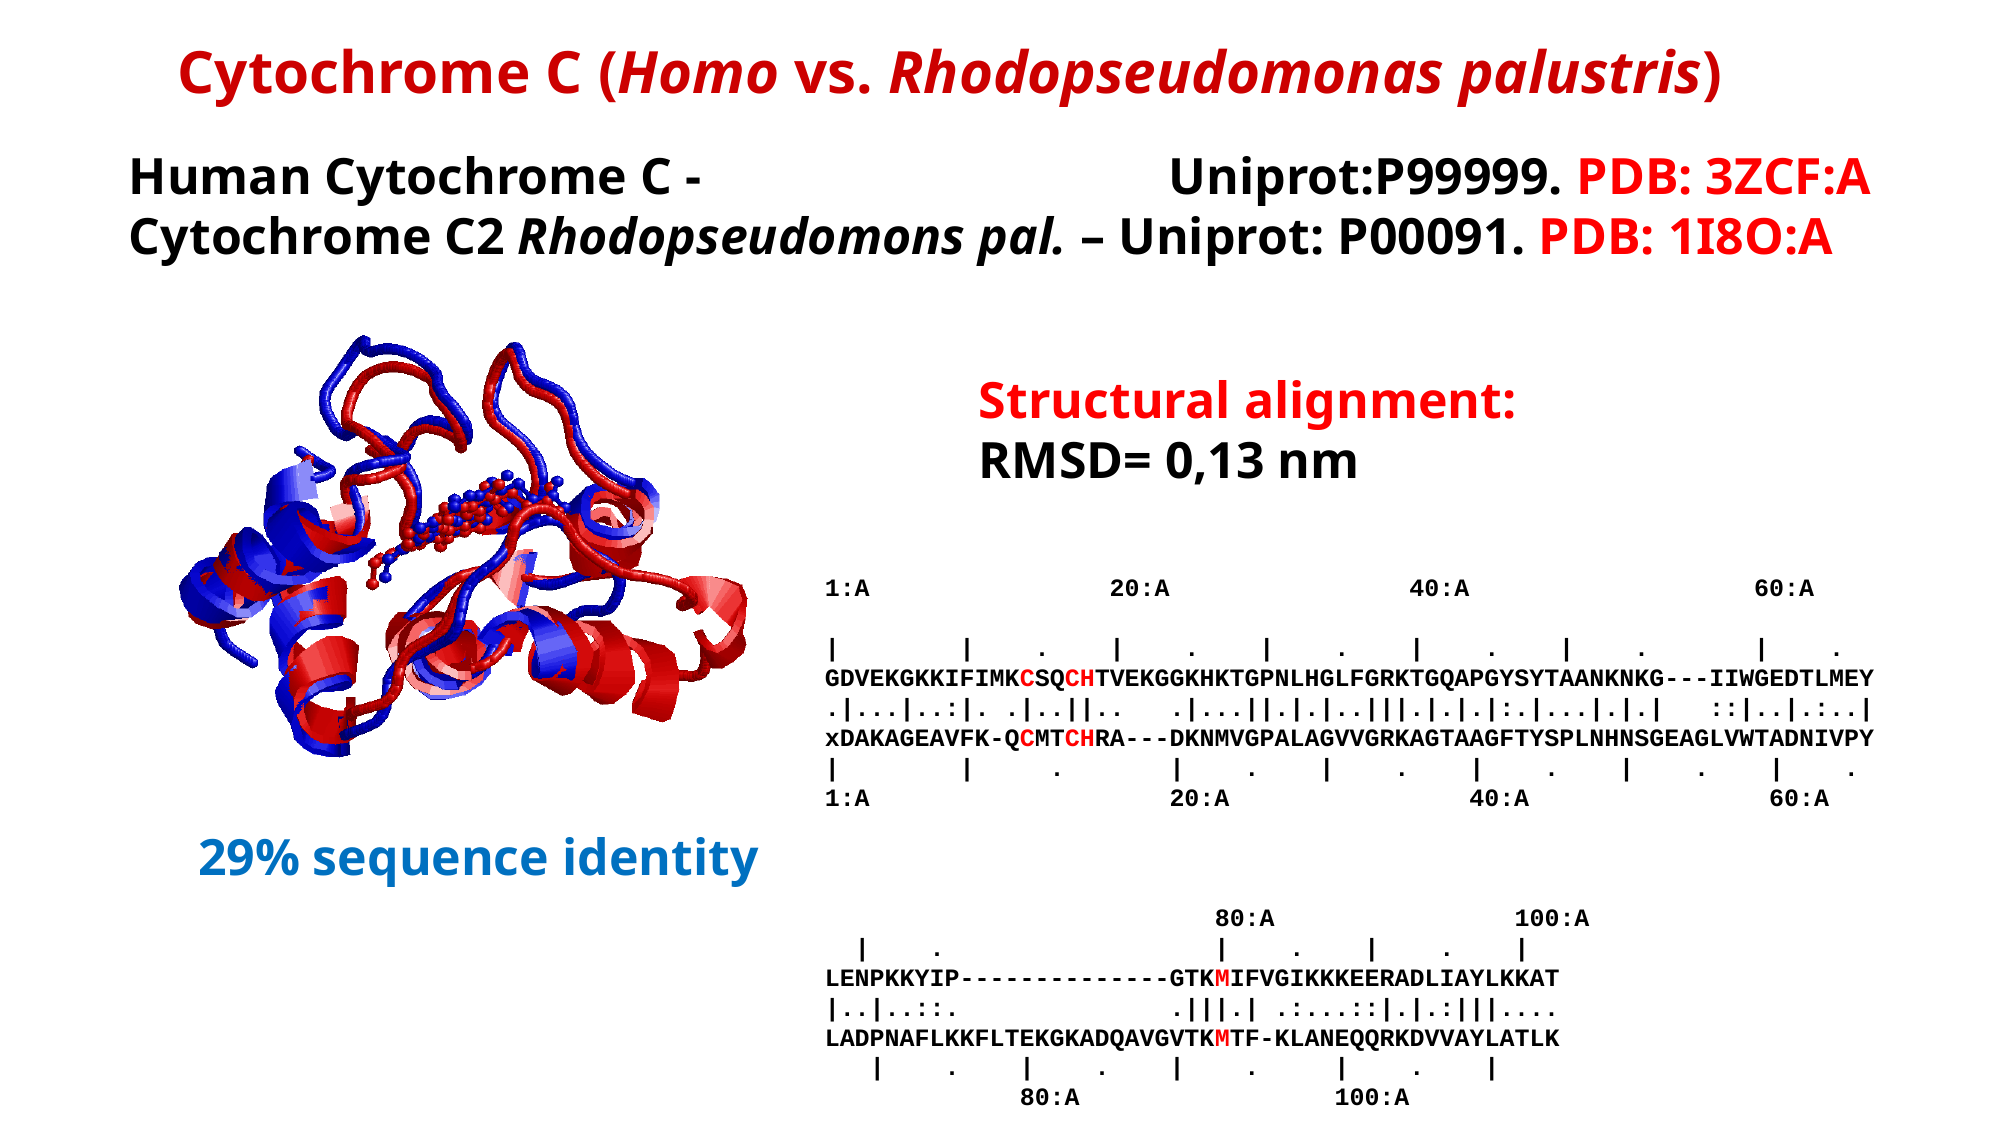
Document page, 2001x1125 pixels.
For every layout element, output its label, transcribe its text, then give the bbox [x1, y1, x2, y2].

picture [150, 317, 771, 774]
text_box 1:A 20:A 40:A 60:A | | . | . | . | . | . | . GDVEKGKKIFIMKCSQCHTVEKGGKHKTGPNLHGLFGRKTGQAPGYSYTAANKNKG---IIWGEDTLMEY .|...|..:|. .|..||.. .|...||.|.|..|||.|.|.|:.|...|.|.| ::|..|.:..| xDAKAGEAVFK-QCMTCHRA---DKNMVGPALAGVVGRKAGTAAGFTYSPLNHNSGEAGLVWTADNIVPY | | . | . | . | . | . | . 1:A 20:A 40:A 60:A 80:A 100:A | . | . | . | LENPKKYIP--------------GTKMIFVGIKKKEERADLIAYLKKAT |..|..::. .|||.| .:...::|.|.:|||.... LADPNAFLKKFLTEKGKADQAVGVTKMTF-KLANEQQRKDVVAYLATLK | . | . | . | . | 80:A 100:A [809, 564, 1909, 1125]
text_box Cytochrome C (Homo vs. Rhodopseudomonas palustris) [108, 27, 1792, 113]
text_box Human Cytochrome C - Uniprot:P99999. PDB: 3ZCF:A Cytochrome C2 Rhodopseudomons pal. – Uniprot: P00091. PDB: 1I8O:A [114, 137, 1886, 272]
text_box 29% sequence identity [183, 817, 774, 893]
text_box Structural alignment: RMSD= 0,13 nm [964, 361, 1545, 496]
